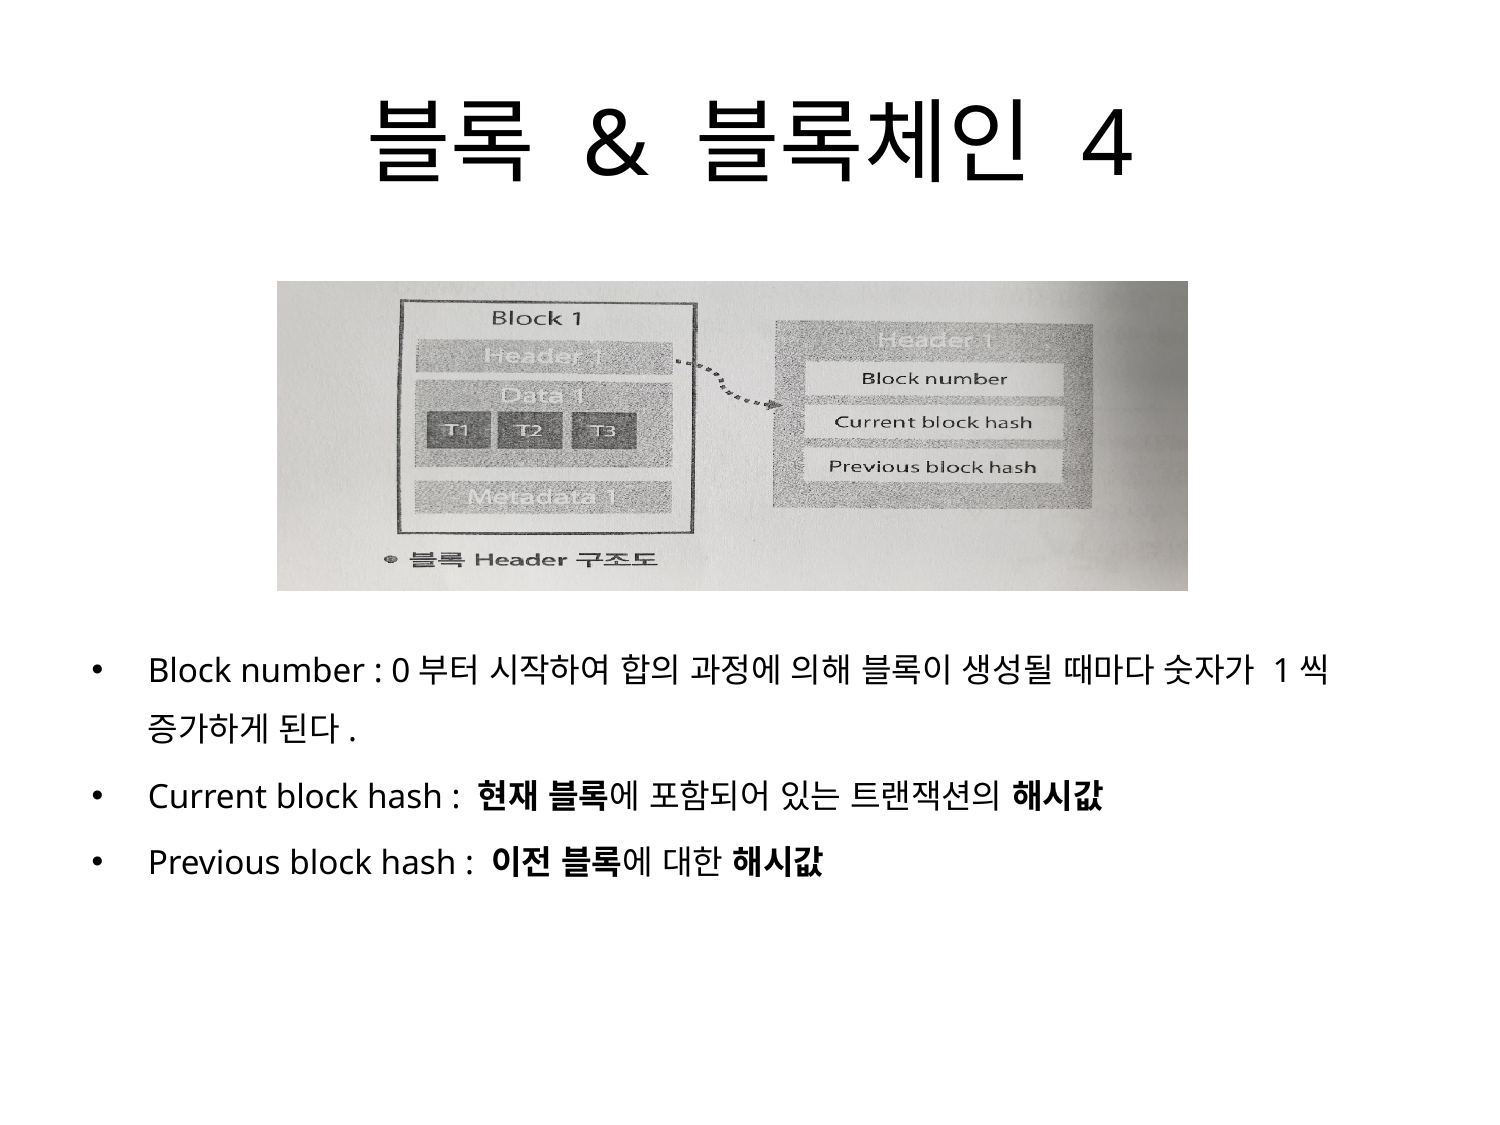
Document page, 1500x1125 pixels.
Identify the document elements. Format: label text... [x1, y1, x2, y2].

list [277, 281, 1188, 591]
list Block number : 0부터 시작하여 합의 과정에 의해 블록이 생성될 때마다 숫자가 1씩 증가하게 된다. Current block hash : 현재 블록에 포함되어 있는 트랜잭션의 해시값 Previous block hash : 이전 블록에 대한 해시값 [76, 621, 1425, 1005]
title 블록 & 블록체인 4 [75, 45, 1425, 233]
